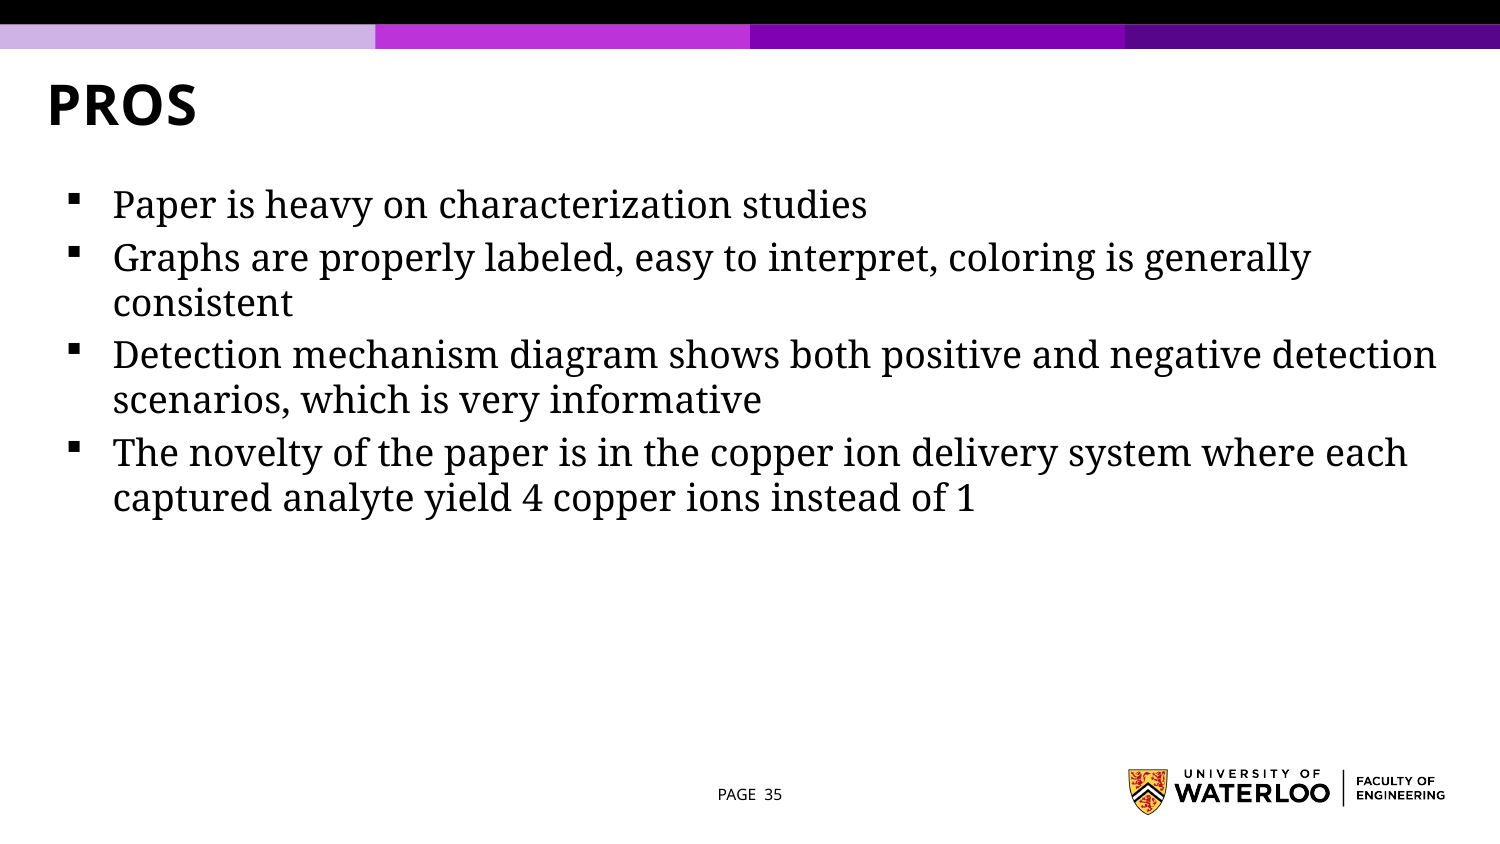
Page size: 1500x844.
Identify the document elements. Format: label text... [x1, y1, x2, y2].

slide_number PAGE 35 [687, 779, 813, 811]
list Paper is heavy on characterization studies Graphs are properly labeled, easy to interpret, coloring is generally consistent Detection mechanism diagram shows both positive and negative detection scenarios, which is very informative The novelty of the paper is in the copper ion delivery system where each captured analyte yield 4 copper ions instead of 1 [31, 173, 1456, 740]
picture [1085, 736, 1487, 844]
title PROS [31, 53, 1456, 164]
